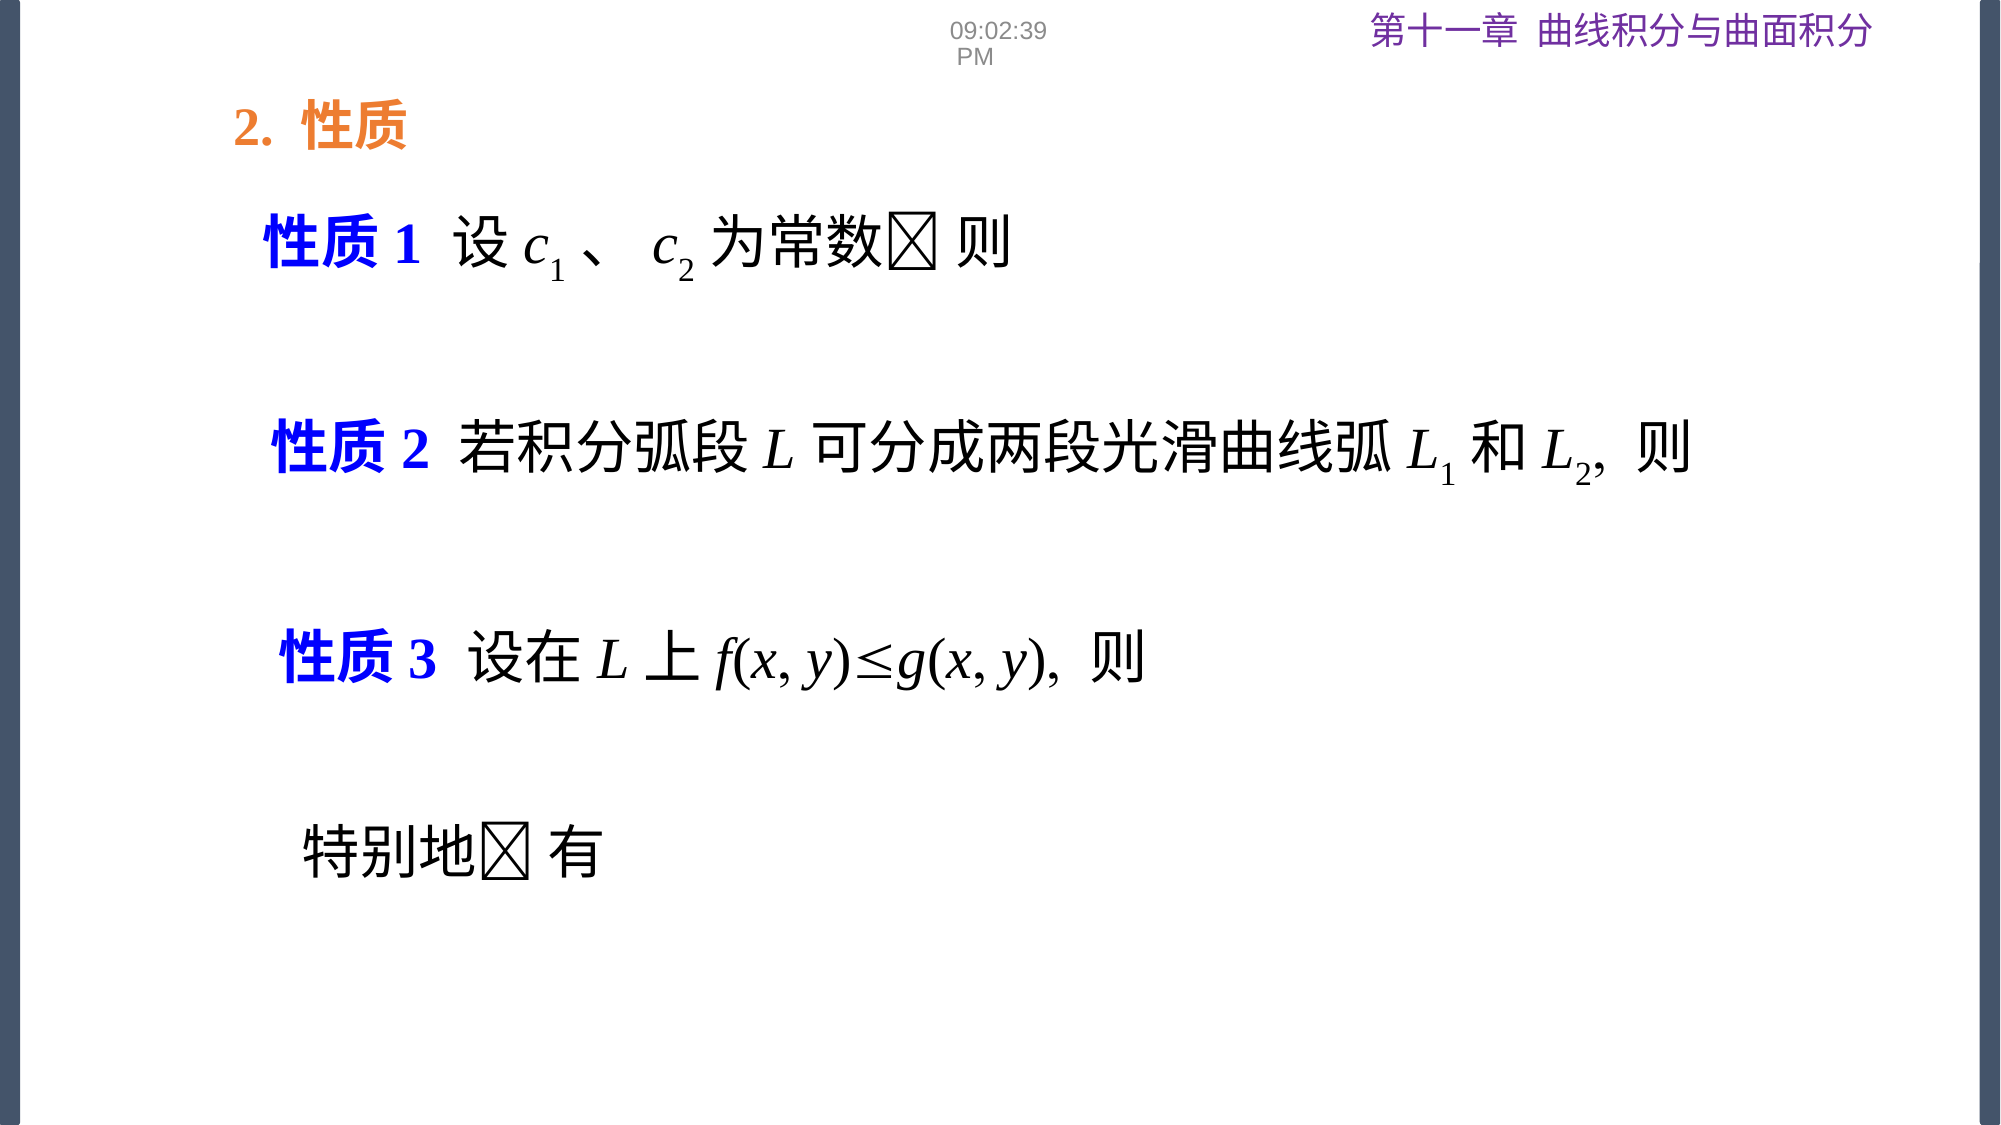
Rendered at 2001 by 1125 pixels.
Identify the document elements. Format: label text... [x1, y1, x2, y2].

text_box 性质3 设在L上f(x y)g(x y) 则 [278, 606, 1161, 691]
text_box 2. 性质 [233, 78, 422, 157]
text_box 性质2 若积分弧段L可分成两段光滑曲线弧L1和L2 则 [270, 393, 1707, 493]
text_box 特别地 有 [301, 801, 620, 886]
text_box 性质1 设c1、c2为常数 则 [262, 189, 1027, 289]
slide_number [934, 0, 1066, 60]
